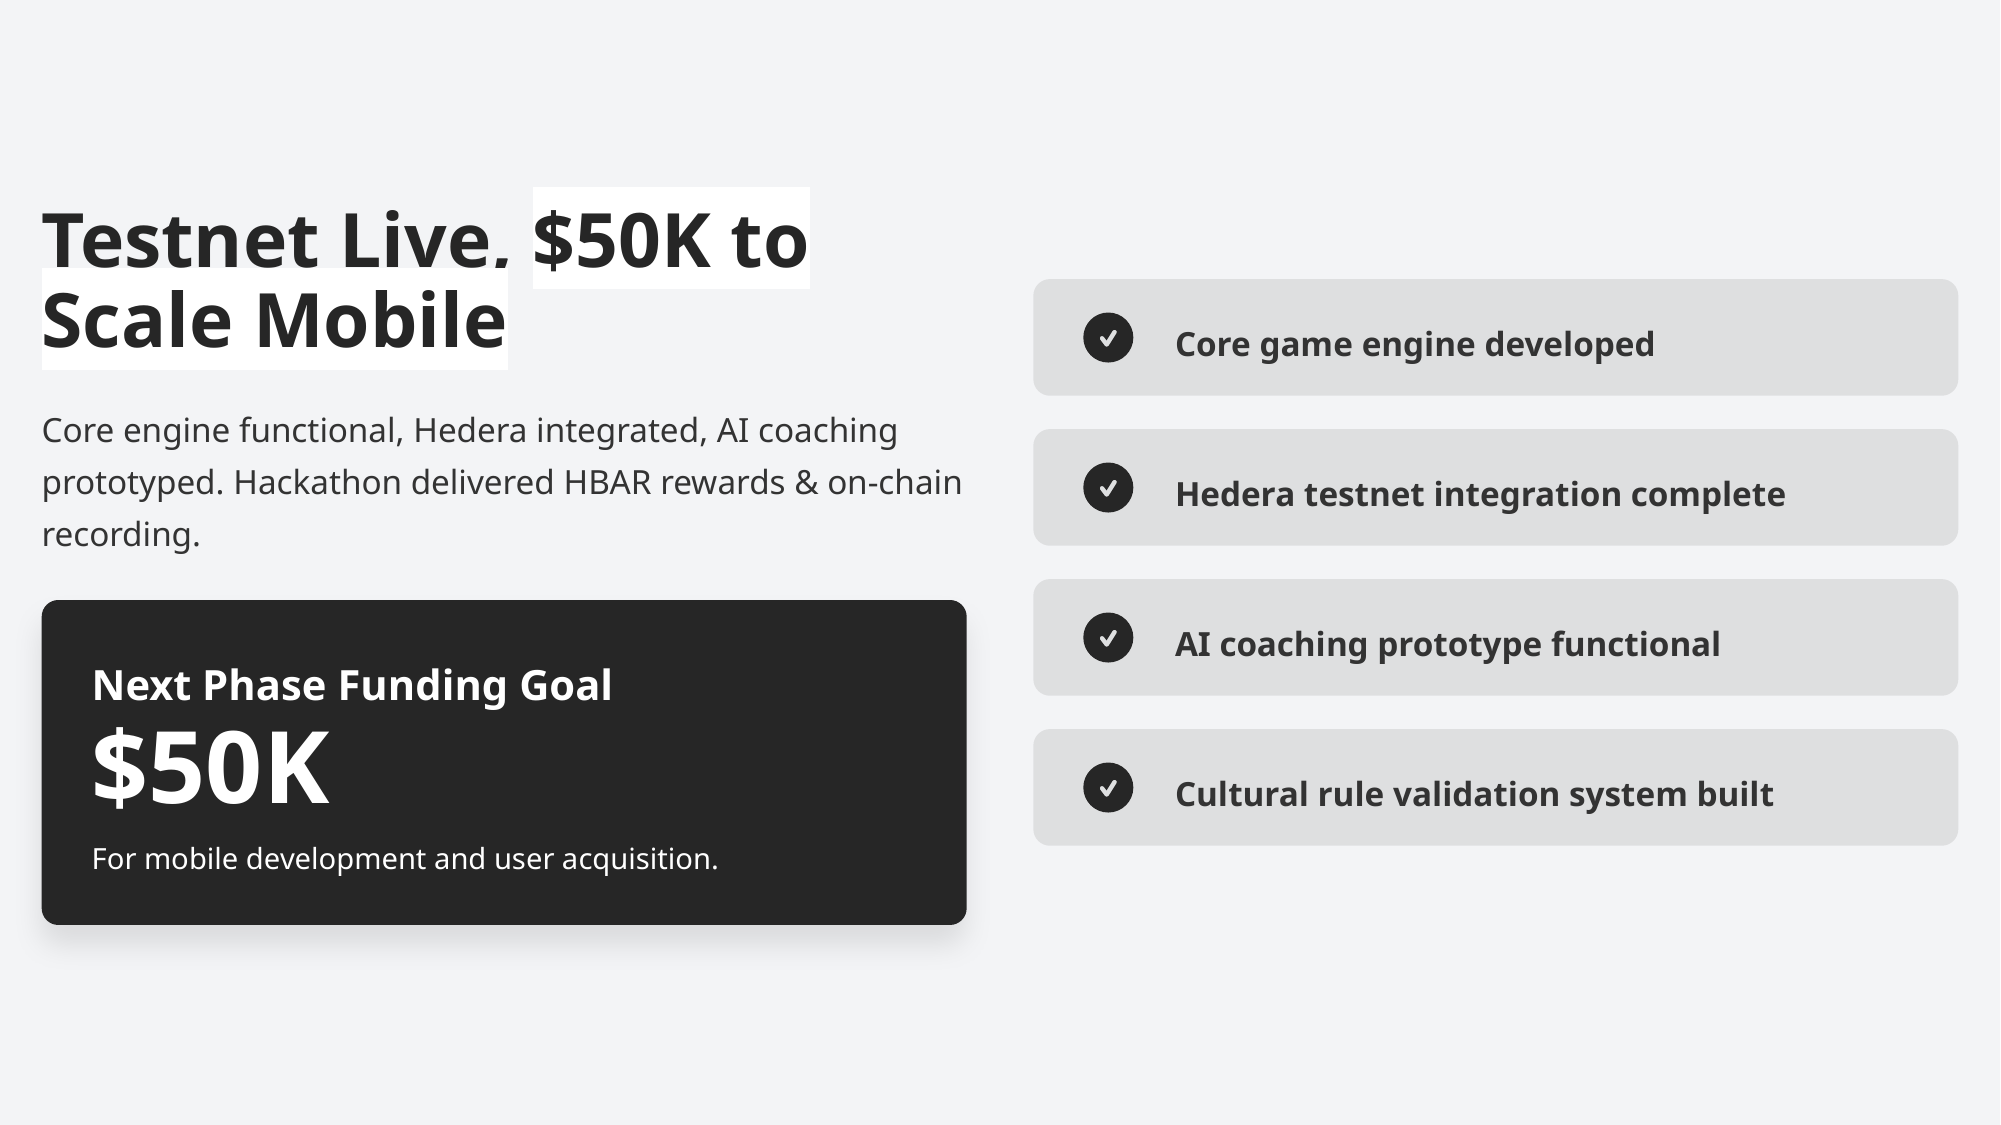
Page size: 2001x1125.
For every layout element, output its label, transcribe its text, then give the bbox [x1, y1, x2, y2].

text_box Core engine functional, Hedera integrated, AI coaching prototyped. Hackathon delivered HBAR rewards & on-chain recording. [41, 399, 967, 550]
text_box [1033, 429, 1959, 546]
text_box [1083, 762, 1134, 813]
text_box [41, 600, 967, 925]
text_box Next Phase Funding Goal [91, 649, 1000, 709]
text_box Core game engine developed [1175, 312, 1705, 363]
text_box [1083, 312, 1134, 363]
text_box Testnet Live, $50K to Scale Mobile [41, 199, 967, 367]
text_box [1083, 612, 1134, 663]
text_box Cultural rule validation system built [1175, 762, 1796, 813]
text_box AI coaching prototype functional [1174, 612, 1759, 663]
text_box For mobile development and user acquisition. [91, 833, 1000, 875]
text_box Hedera testnet integration complete [1174, 462, 1811, 513]
text_box [1033, 579, 1959, 696]
text_box [1083, 462, 1134, 513]
text_box [1033, 729, 1959, 846]
text_box $50K [91, 725, 1000, 825]
text_box [1033, 279, 1959, 396]
